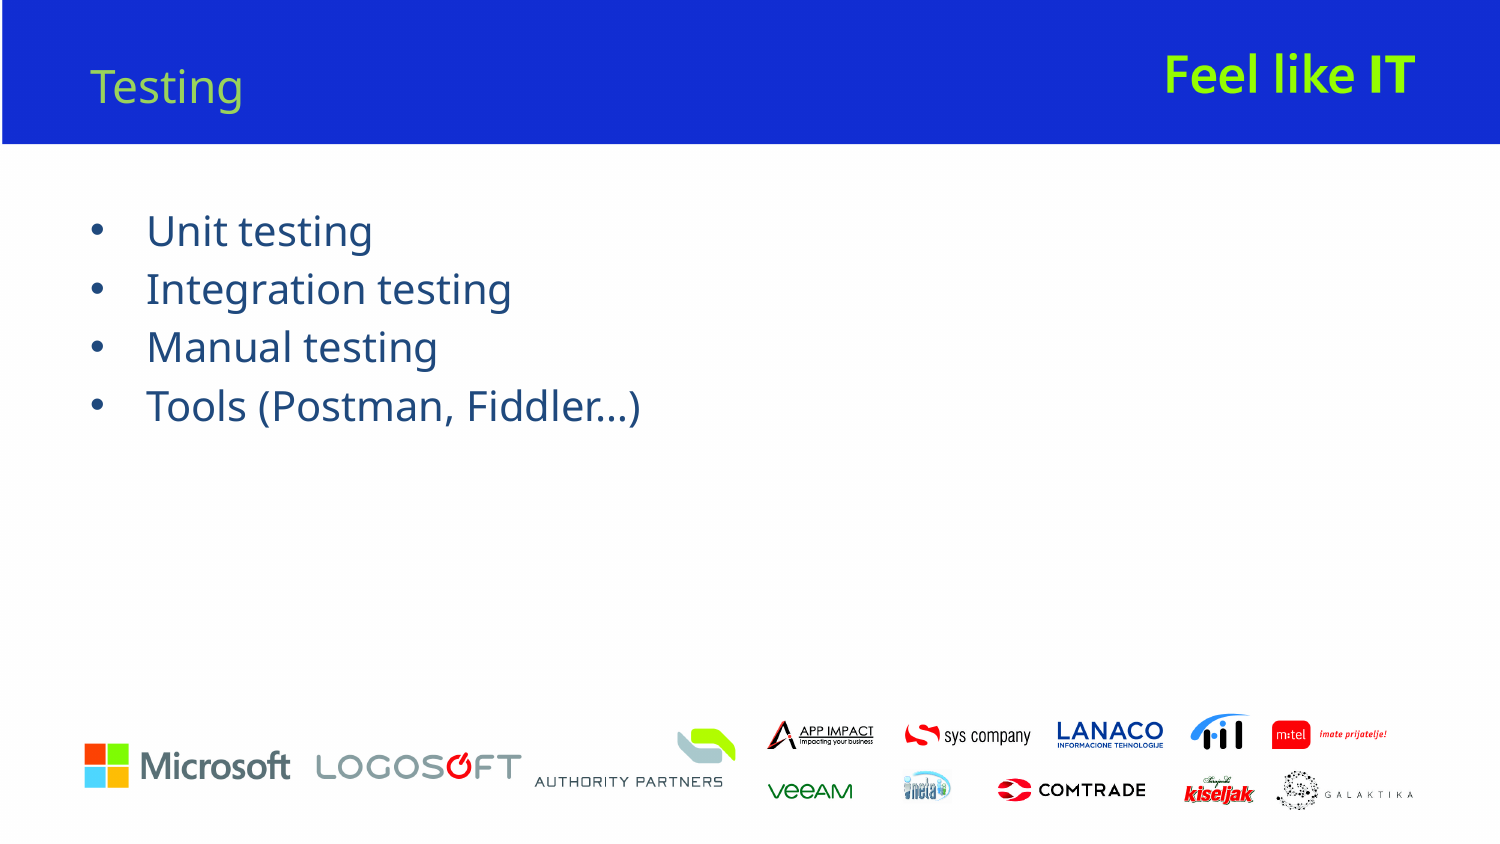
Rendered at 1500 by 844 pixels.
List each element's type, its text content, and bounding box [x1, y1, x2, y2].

picture [0, 0, 1500, 844]
list Unit testing Integration testing Manual testing Tools (Postman, Fiddler…) [75, 196, 1425, 694]
title Testing [75, 49, 1425, 121]
